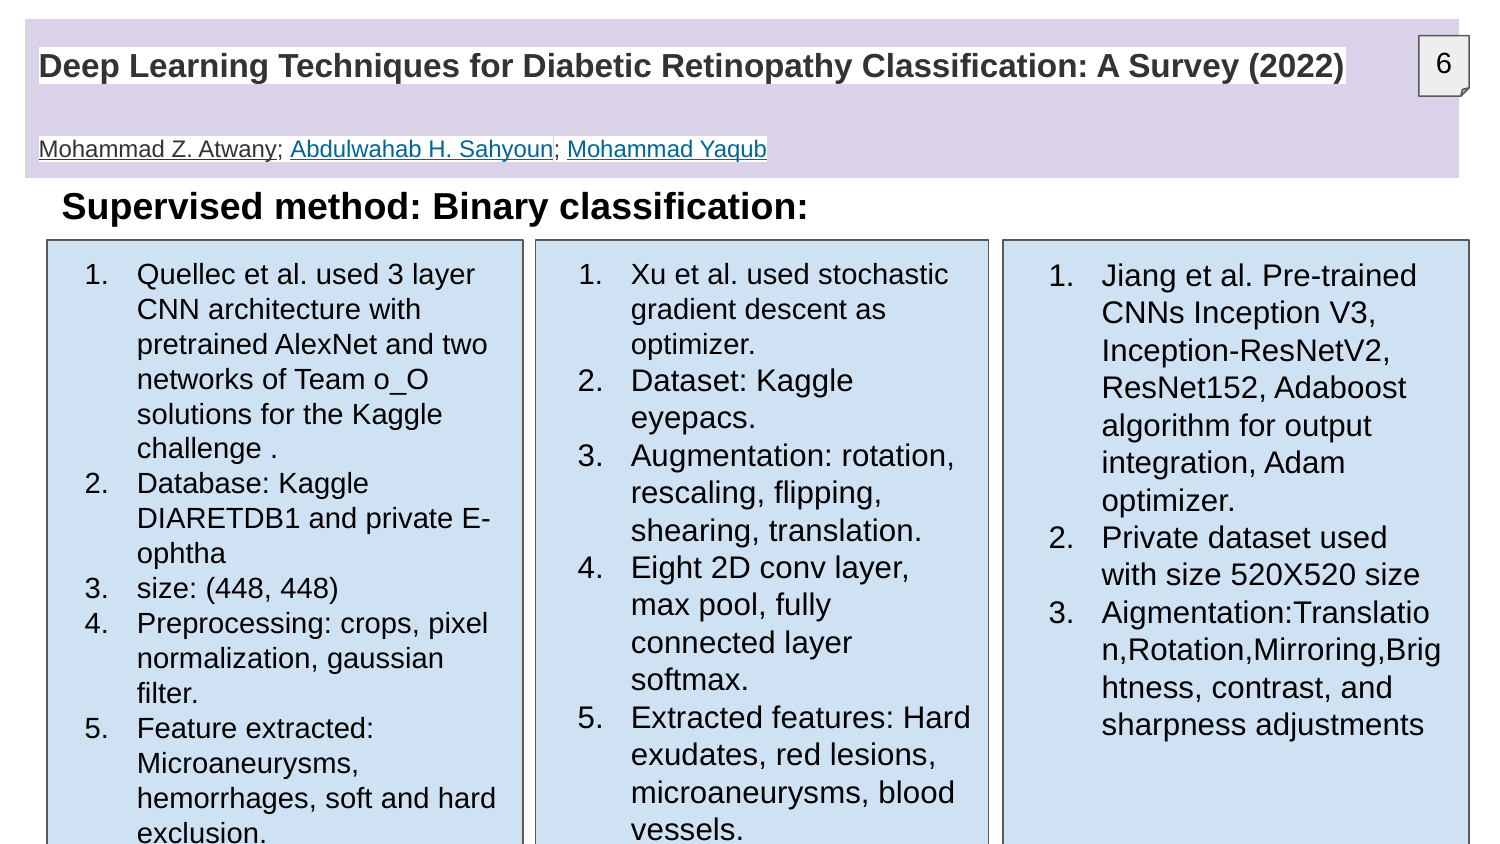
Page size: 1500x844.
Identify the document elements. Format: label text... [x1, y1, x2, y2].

text_box [535, 240, 989, 844]
table_header [567, 102, 1500, 174]
text_box [46, 808, 523, 844]
text_box Supervised method: Binary classification: [46, 167, 923, 212]
text_box Jiang et al. Pre-trained CNNs Inception V3, Inception-ResNetV2, ResNet152, Adaboost algorithm for output integration, Adam optimizer. Private dataset used with size 520X520 size Aigmentation:Translation,Rotation,Mirroring,Brightness, contrast, and sharpness adjustments [1011, 240, 1460, 834]
text_box Xu et al. used stochastic gradient descent as optimizer. Dataset: Kaggle eyepacs. Augmentation: rotation, rescaling, flipping, shearing, translation. Eight 2D conv layer, max pool, fully connected layer softmax. Extracted features: Hard exudates, red lesions, microaneurysms, blood vessels. [540, 240, 989, 834]
text_box Deep Learning Techniques for Diabetic Retinopathy Classification: A Survey (2022) Mohammad Z. Atwany; Abdulwahab H. Sahyoun; Mohammad Yaqub [23, 17, 1460, 179]
text_box Quellec et al. used 3 layer CNN architecture with pretrained AlexNet and two networks of Team o_O solutions for the Kaggle challenge . Database: Kaggle DIARETDB1 and private E-ophtha size: (448, 448) Preprocessing: crops, pixel normalization, gaussian filter. Feature extracted: Microaneurysms, hemorrhages, soft and hard exclusion. [46, 240, 523, 808]
text_box 6 [1418, 35, 1470, 97]
text_box [1002, 240, 1470, 844]
